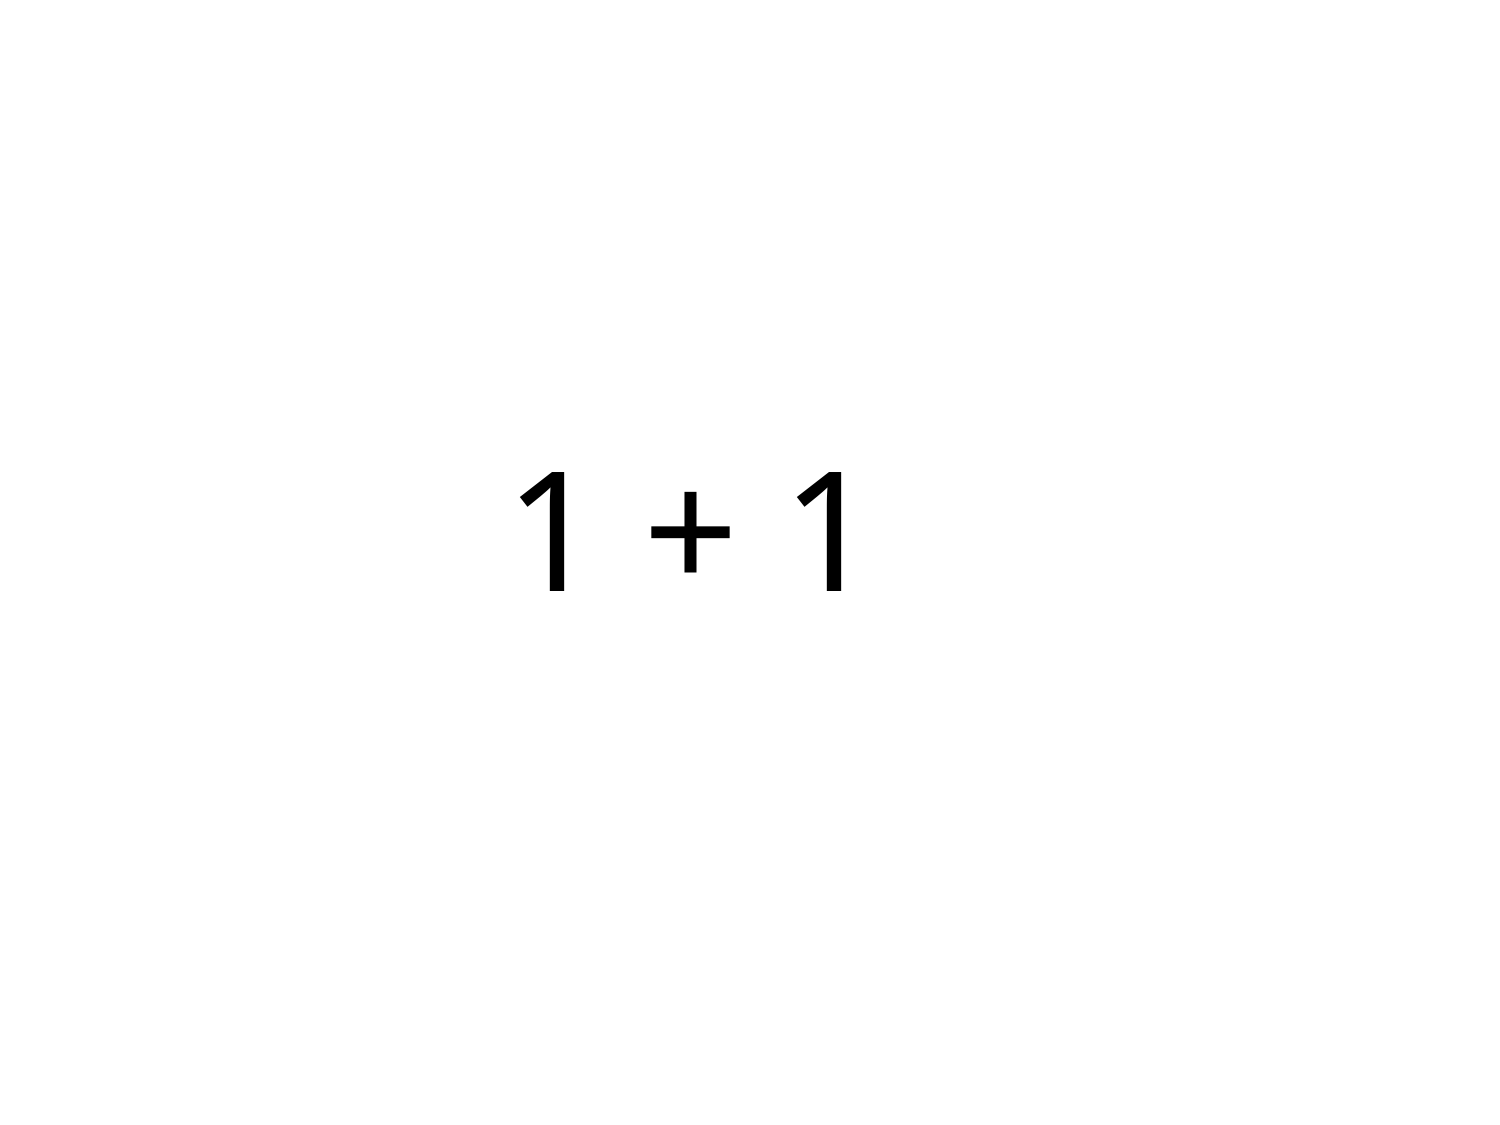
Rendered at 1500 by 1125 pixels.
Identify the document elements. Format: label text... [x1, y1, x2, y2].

title 1 + 1 [490, 385, 995, 665]
